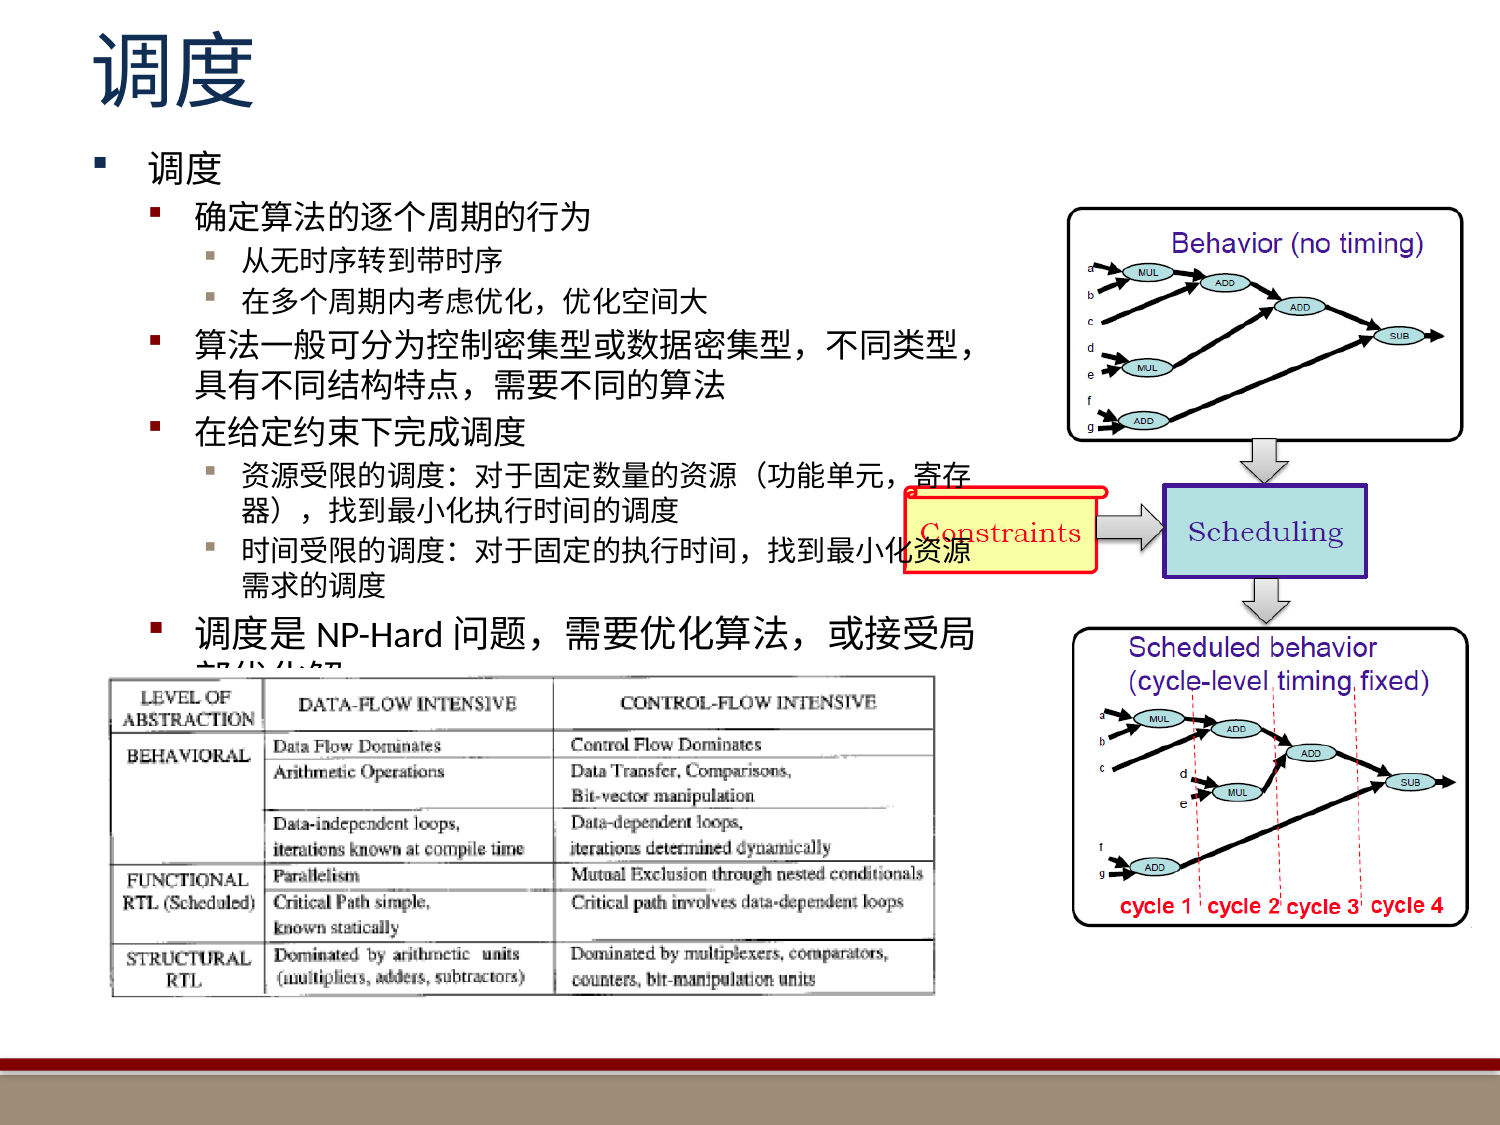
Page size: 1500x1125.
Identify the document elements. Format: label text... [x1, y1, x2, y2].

picture [100, 184, 1472, 1001]
list 调度 确定算法的逐个周期的行为 从无时序转到带时序 在多个周期内考虑优化，优化空间大 算法一般可分为控制密集型或数据密集型，不同类型，具有不同结构特点，需要不同的算法 在给定约束下完成调度 资源受限的调度：对于固定数量的资源（功能单元，寄存器），找到最小化执行时间的调度 时间受限的调度：对于固定的执行时间，找到最小化资源需求的调度 调度是NP-Hard问题，需要优化算法，或接受局部优化解 [76, 136, 1000, 1012]
title 调度 [74, 0, 1426, 138]
